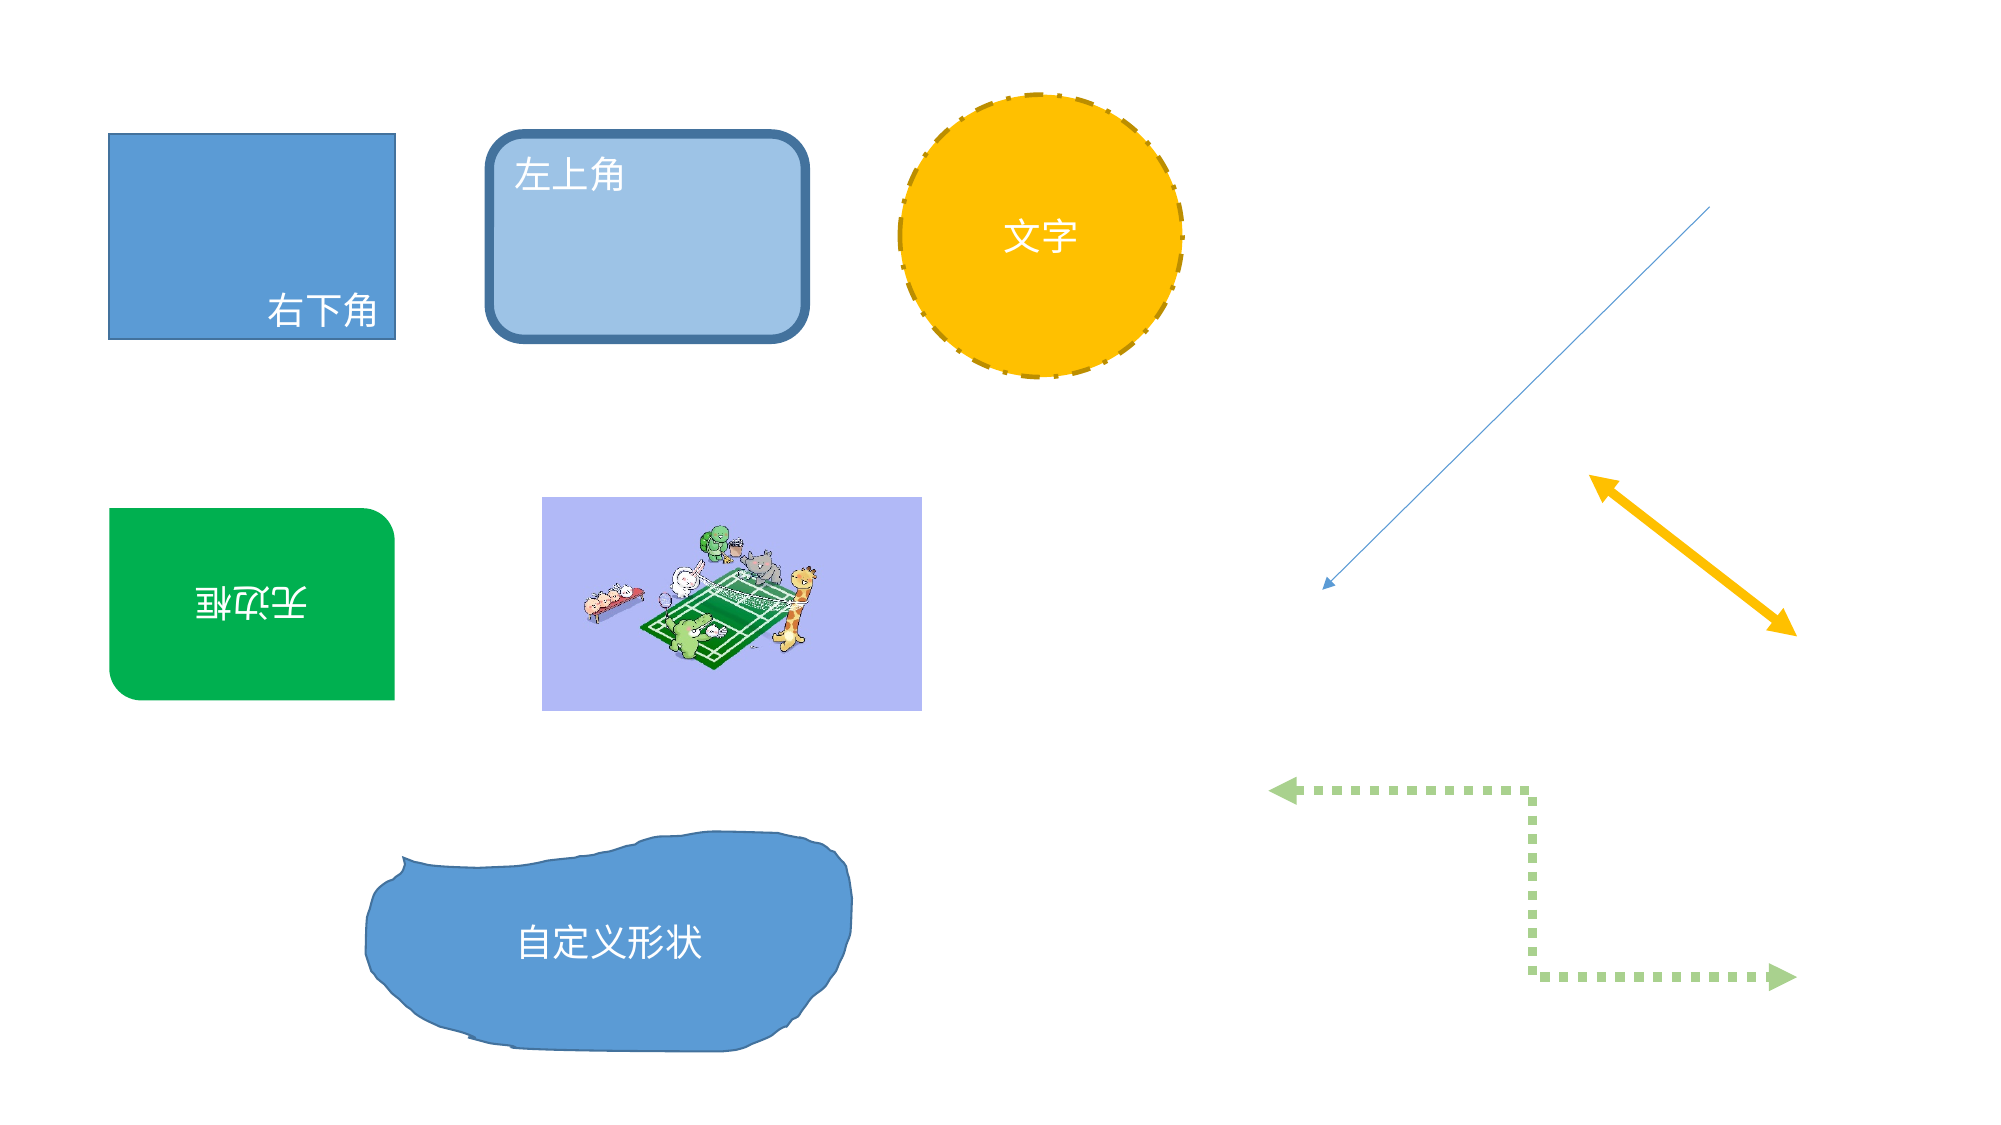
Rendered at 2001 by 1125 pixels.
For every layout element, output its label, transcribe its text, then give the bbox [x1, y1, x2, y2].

text_box 右下角 [108, 133, 396, 340]
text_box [1268, 790, 1798, 978]
text_box 无边框 [108, 507, 396, 702]
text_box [1322, 206, 1710, 590]
text_box 左上角 [488, 132, 807, 341]
text_box 文字 [898, 93, 1184, 379]
text_box 自定义形状 [364, 830, 854, 1053]
picture [541, 497, 922, 711]
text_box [1588, 474, 1797, 637]
